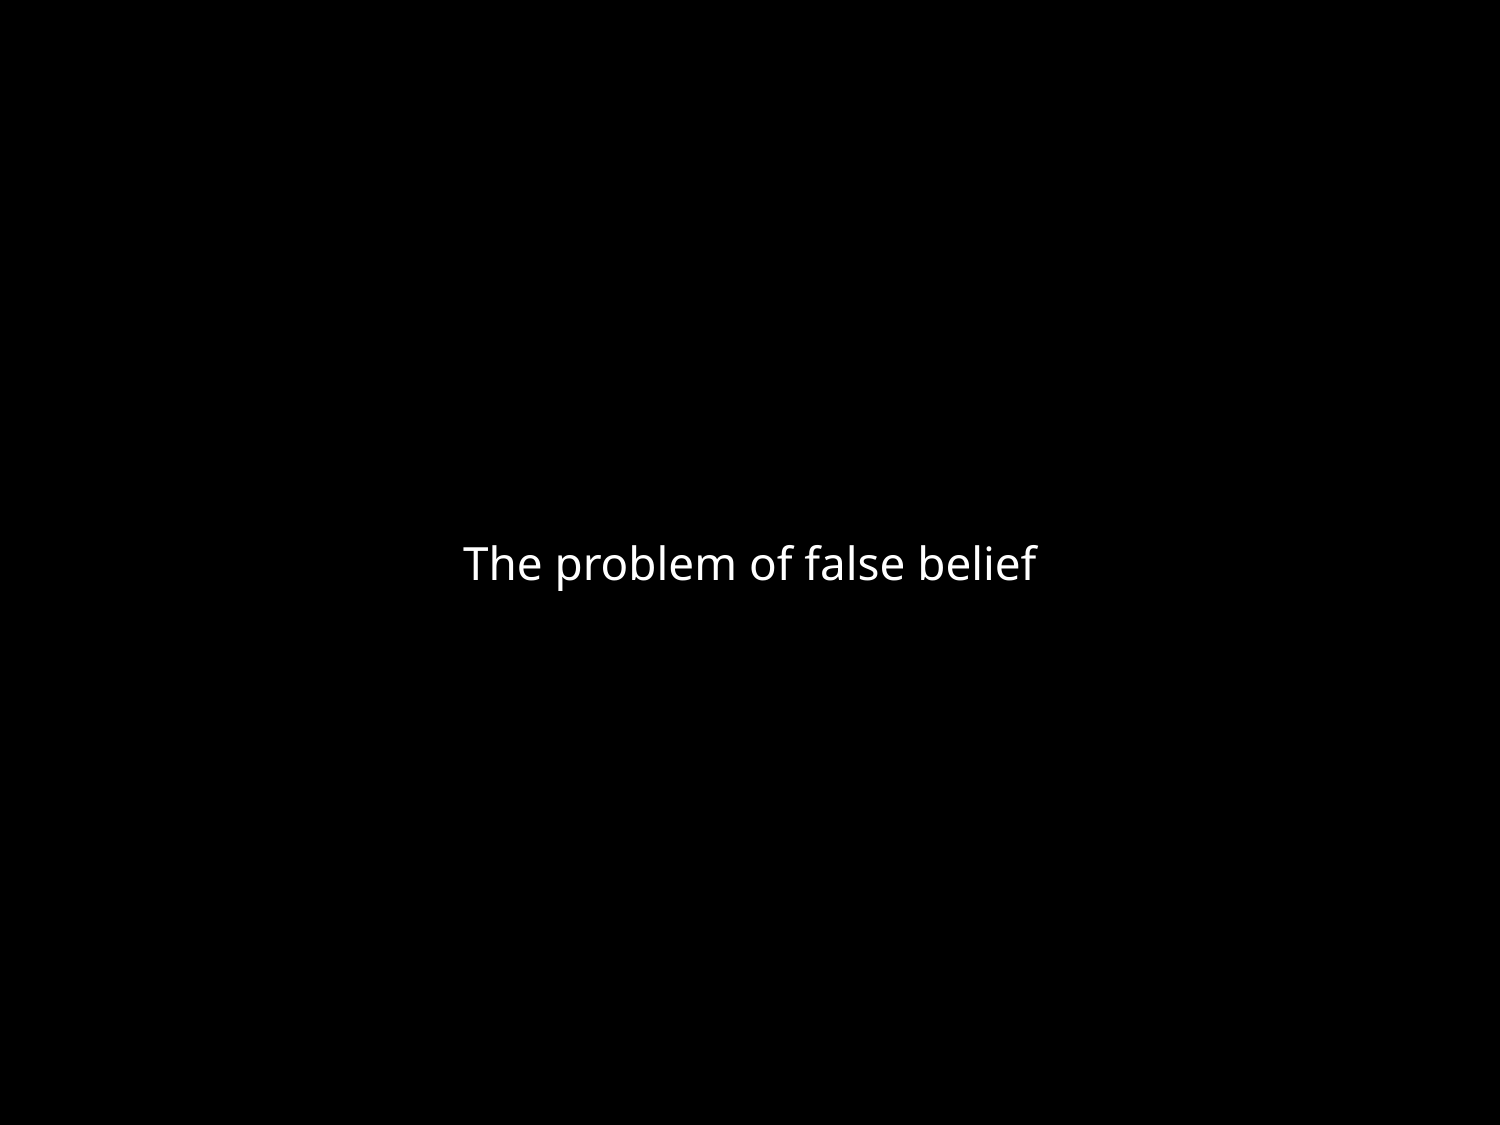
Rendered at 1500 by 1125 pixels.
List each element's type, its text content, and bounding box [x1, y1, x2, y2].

text_box The problem of false belief [448, 527, 1052, 598]
